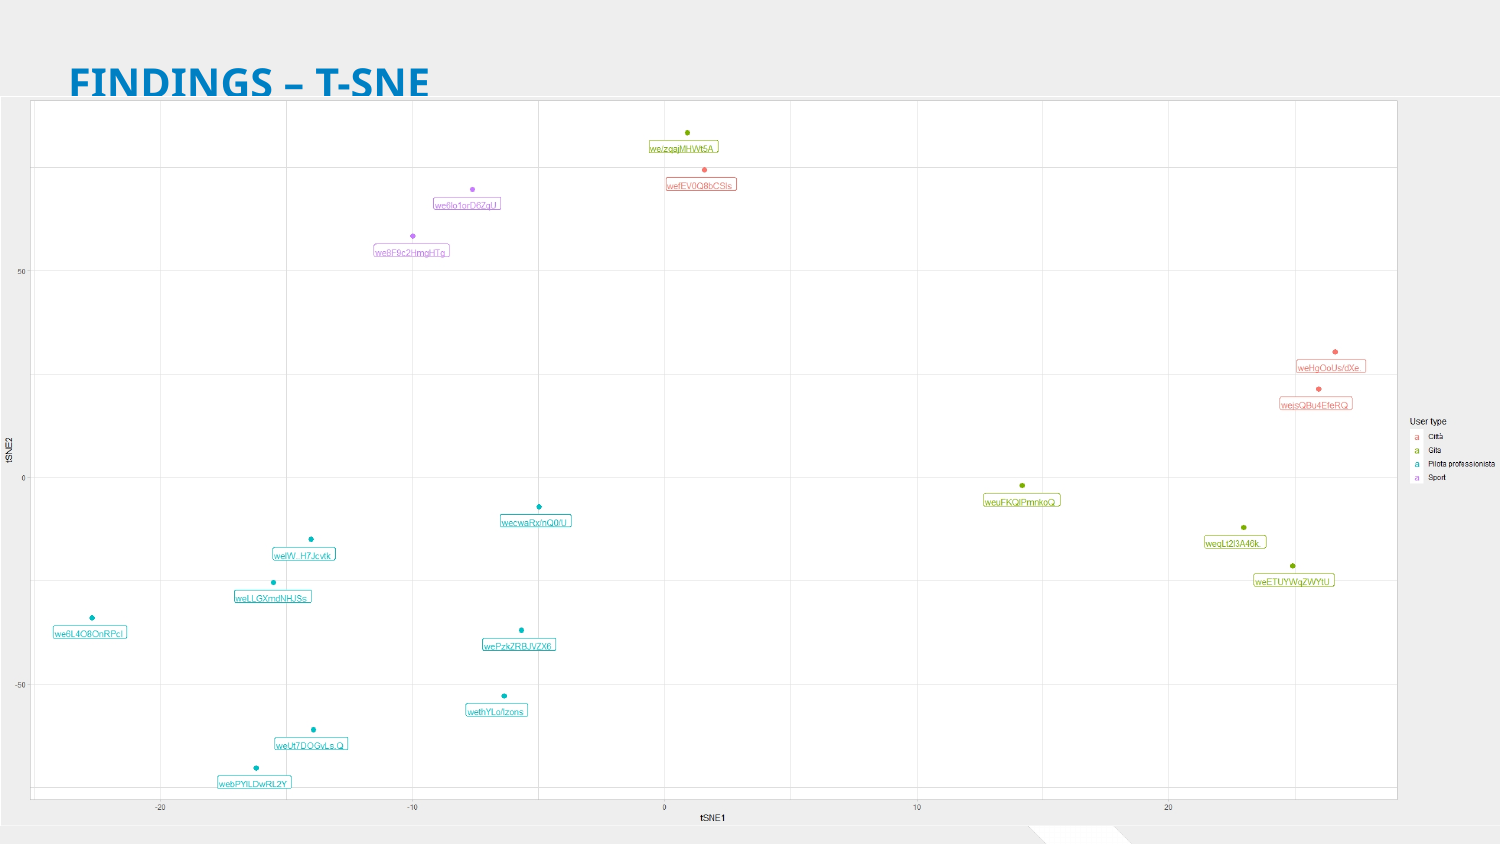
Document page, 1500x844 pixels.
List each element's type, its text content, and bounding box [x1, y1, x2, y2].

title Findings – t-SNE [53, 49, 571, 94]
picture [0, 95, 1500, 844]
